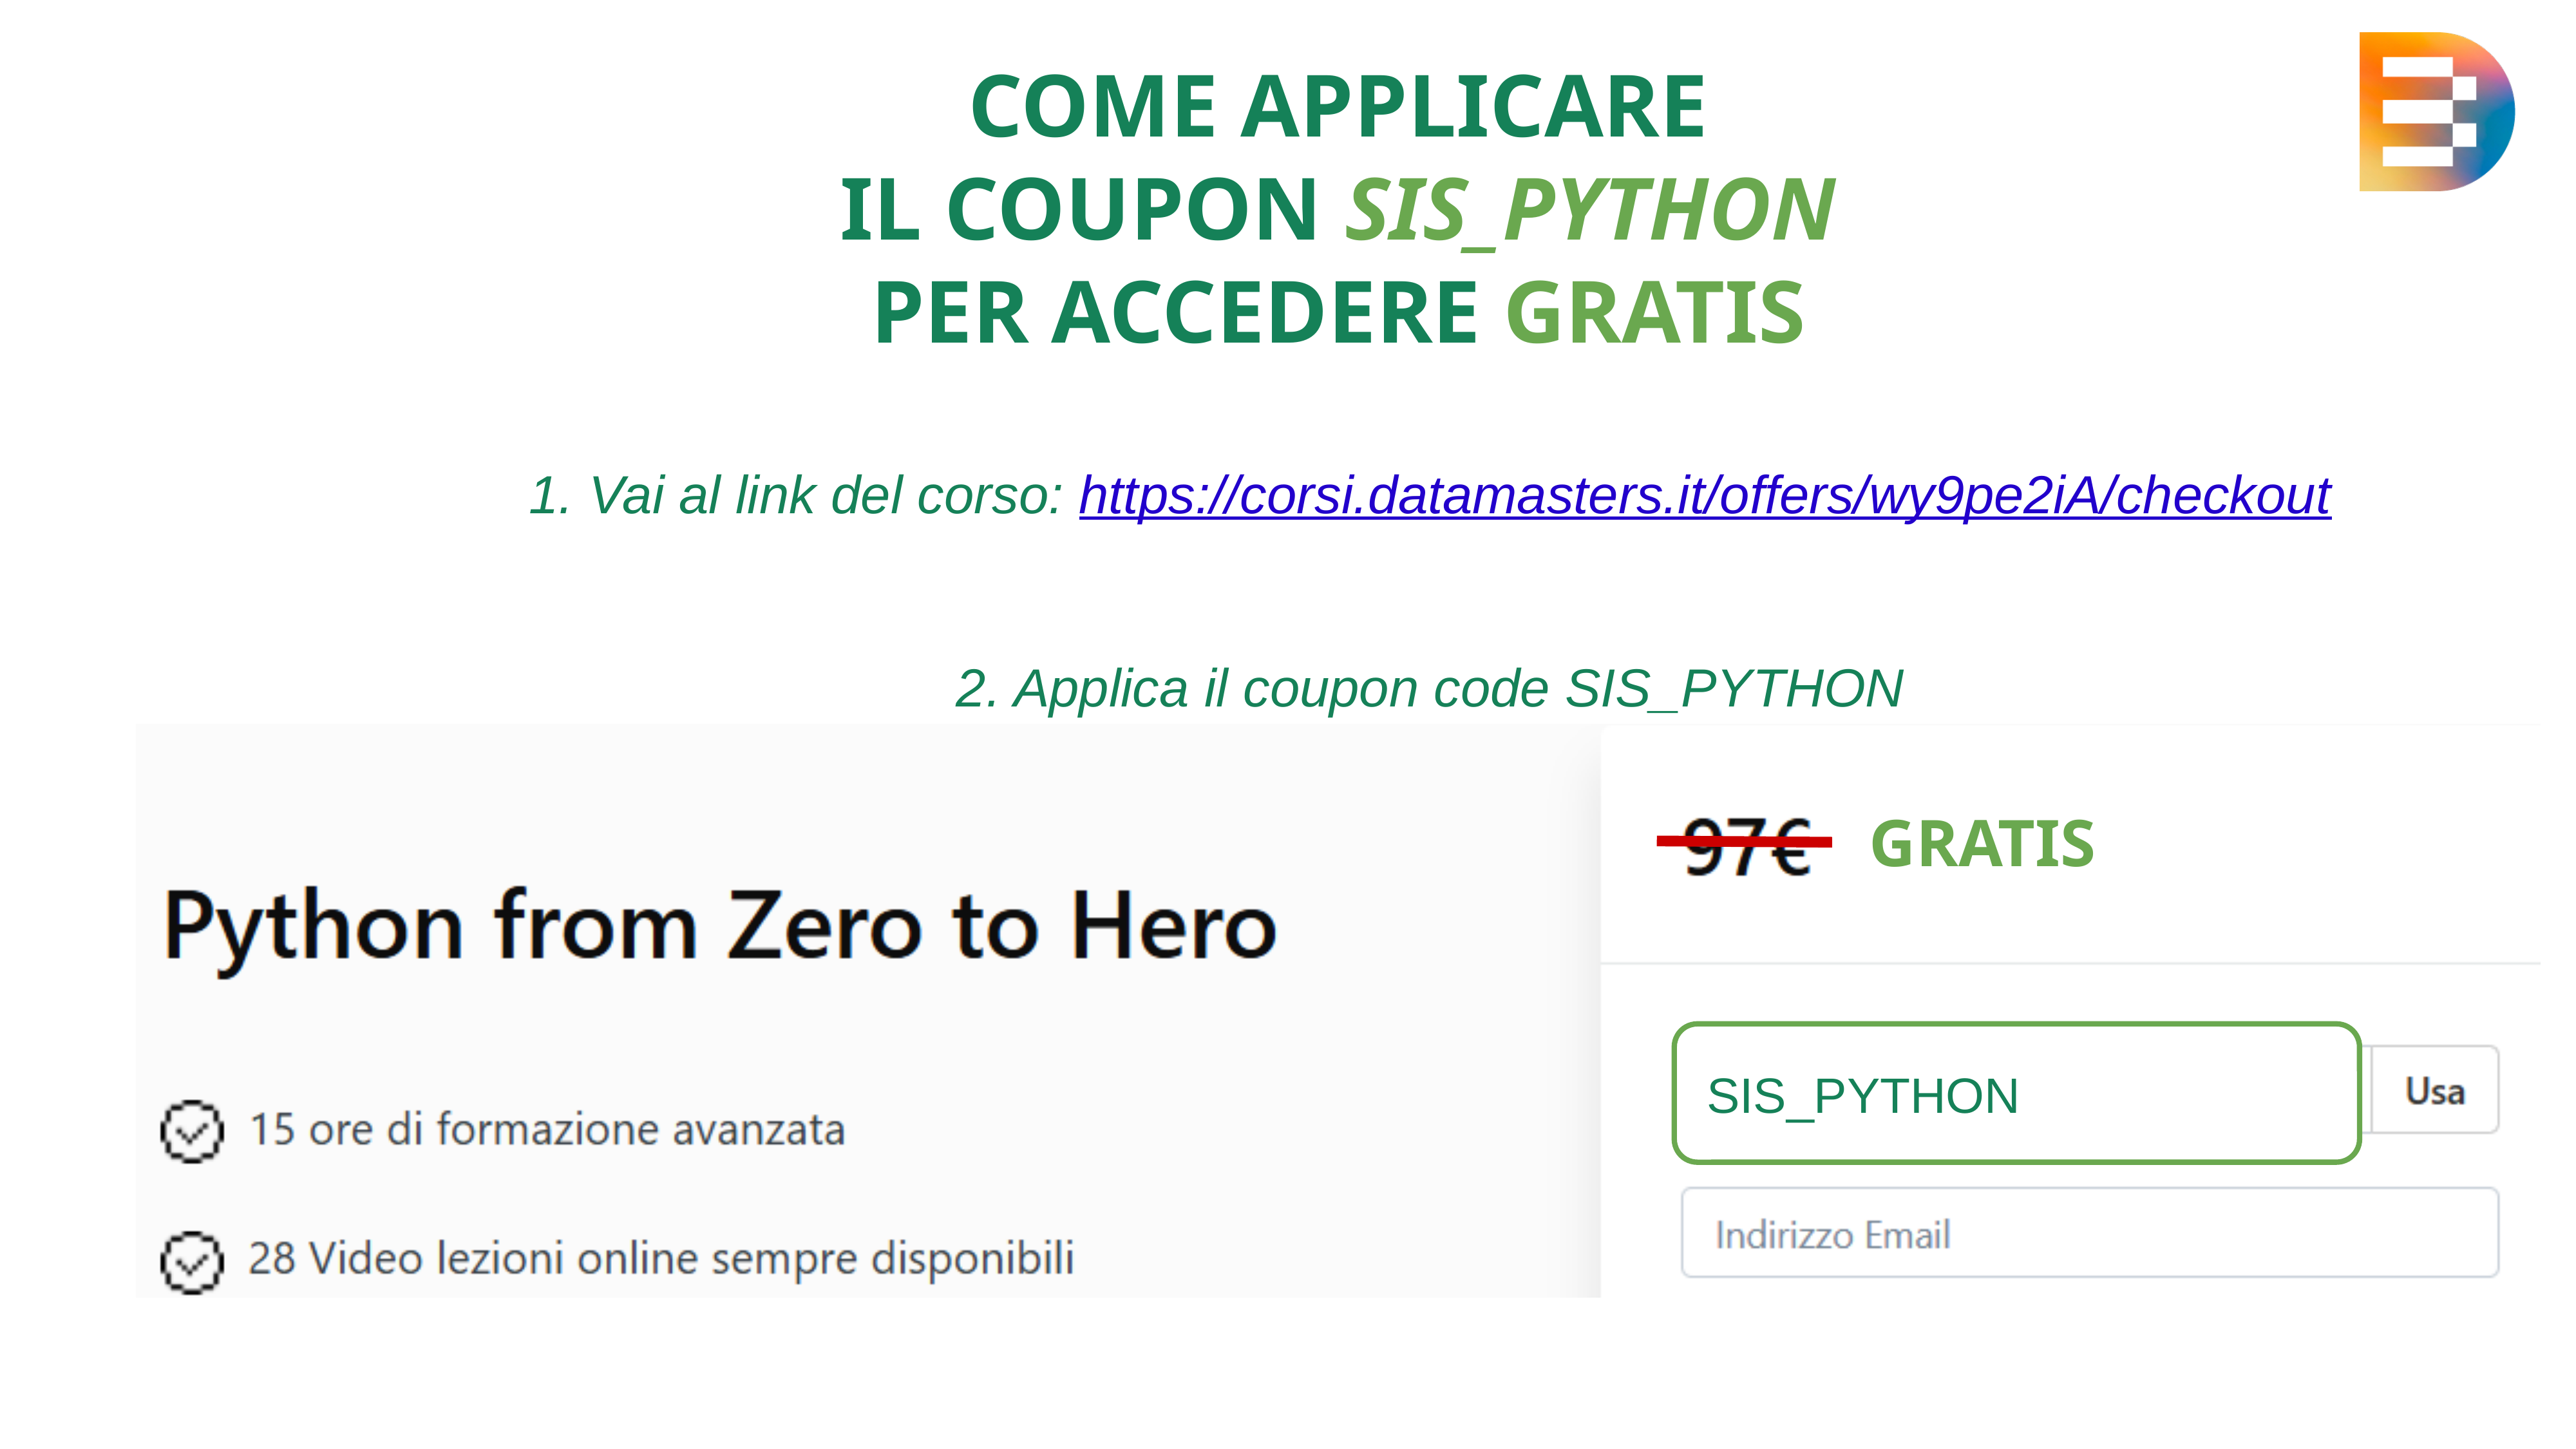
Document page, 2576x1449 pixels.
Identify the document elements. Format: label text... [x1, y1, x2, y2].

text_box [1656, 840, 1833, 843]
picture [135, 724, 2541, 1298]
text_box COME APPLICARE IL COUPON SIS_PYTHON PER ACCEDERE GRATIS [415, 25, 2261, 411]
picture [2359, 32, 2515, 191]
text_box 1. Vai al link del corso: https://corsi.datamasters.it/offers/wy9pe2iA/checkout 2. Applica il coupon code SIS_PYTHON [361, 434, 2500, 603]
